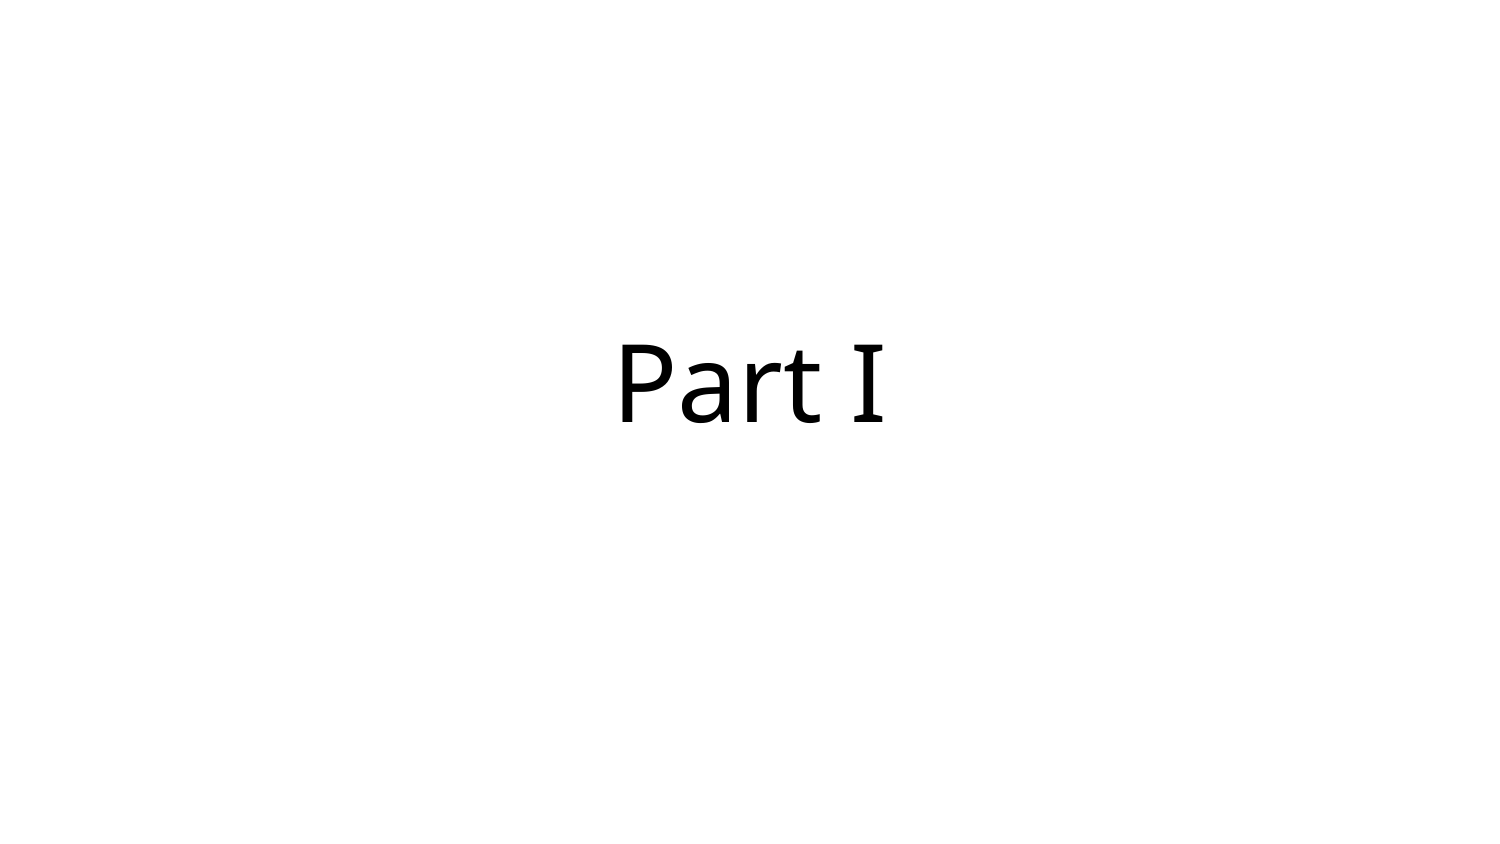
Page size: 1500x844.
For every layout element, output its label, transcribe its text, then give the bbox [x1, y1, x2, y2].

title Part I [51, 122, 1449, 459]
